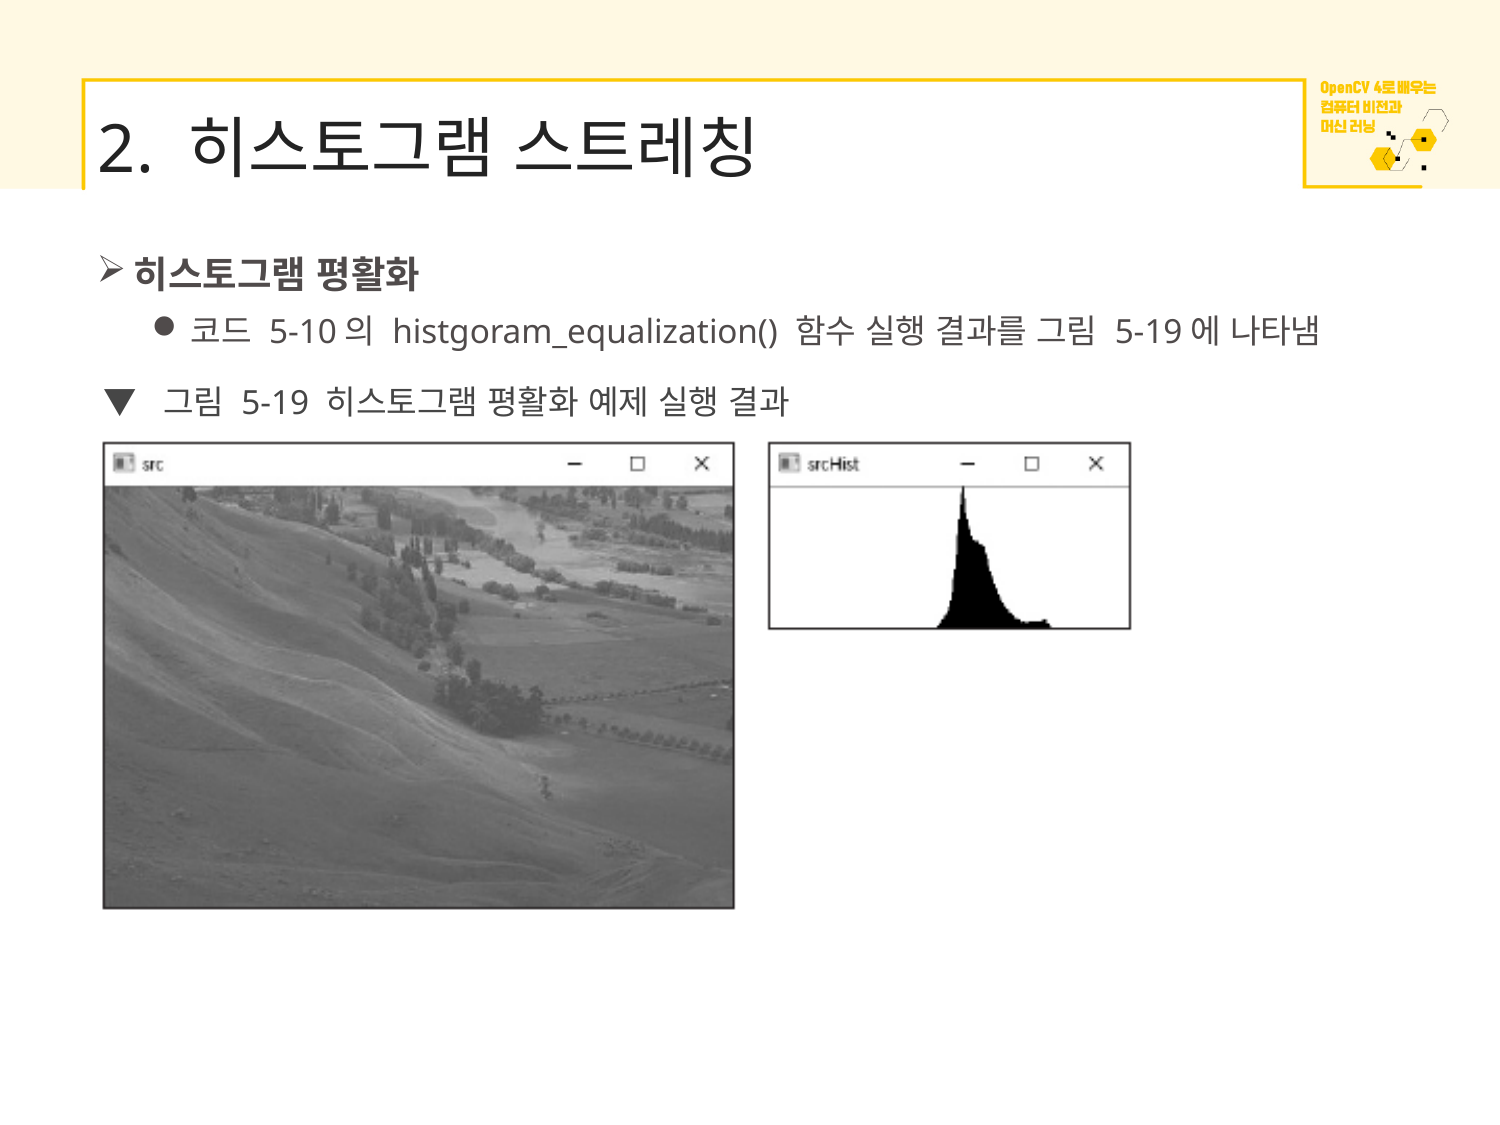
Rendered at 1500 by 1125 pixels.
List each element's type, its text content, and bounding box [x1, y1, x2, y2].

picture [0, 0, 1500, 1125]
list 히스토그램 평활화 코드 5-10의 histgoram_equalization() 함수 실행 결과를 그림 5-19에 나타냄 [81, 239, 1412, 1054]
text_box ▼ 그림 5-19 히스토그램 평활화 예제 실행 결과 [88, 373, 1415, 440]
title 2. 히스토그램 스트레칭 [82, 61, 1413, 193]
